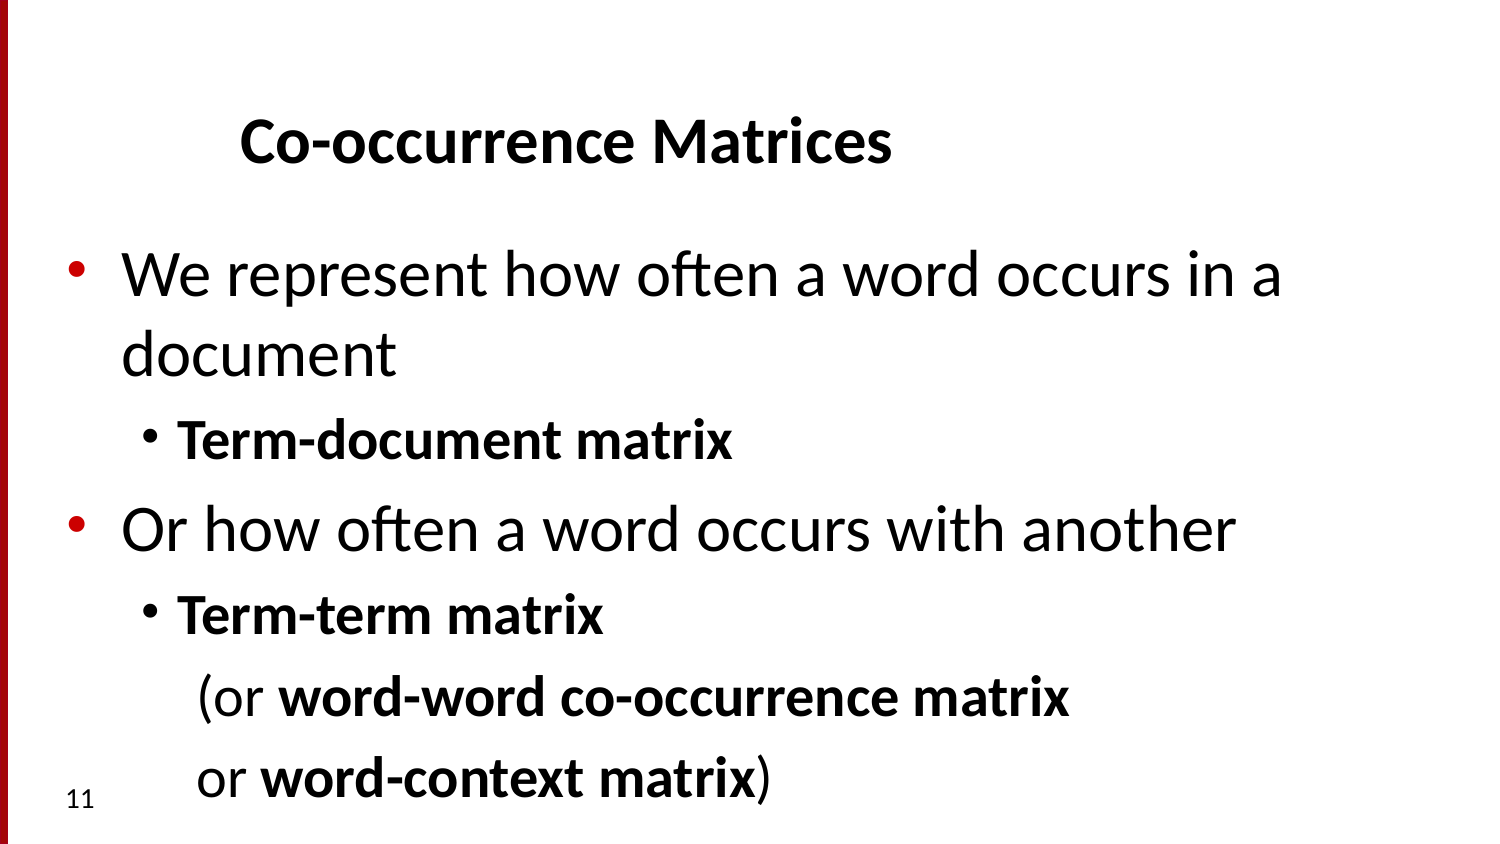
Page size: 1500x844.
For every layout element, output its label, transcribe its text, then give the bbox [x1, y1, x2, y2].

title Co-occurrence Matrices [225, 62, 1450, 185]
slide_number 11 [49, 771, 376, 829]
list We represent how often a word occurs in a document Term-document matrix Or how often a word occurs with another Term-term matrix (or word-word co-occurrence matrix or word-context matrix) [50, 221, 1450, 769]
